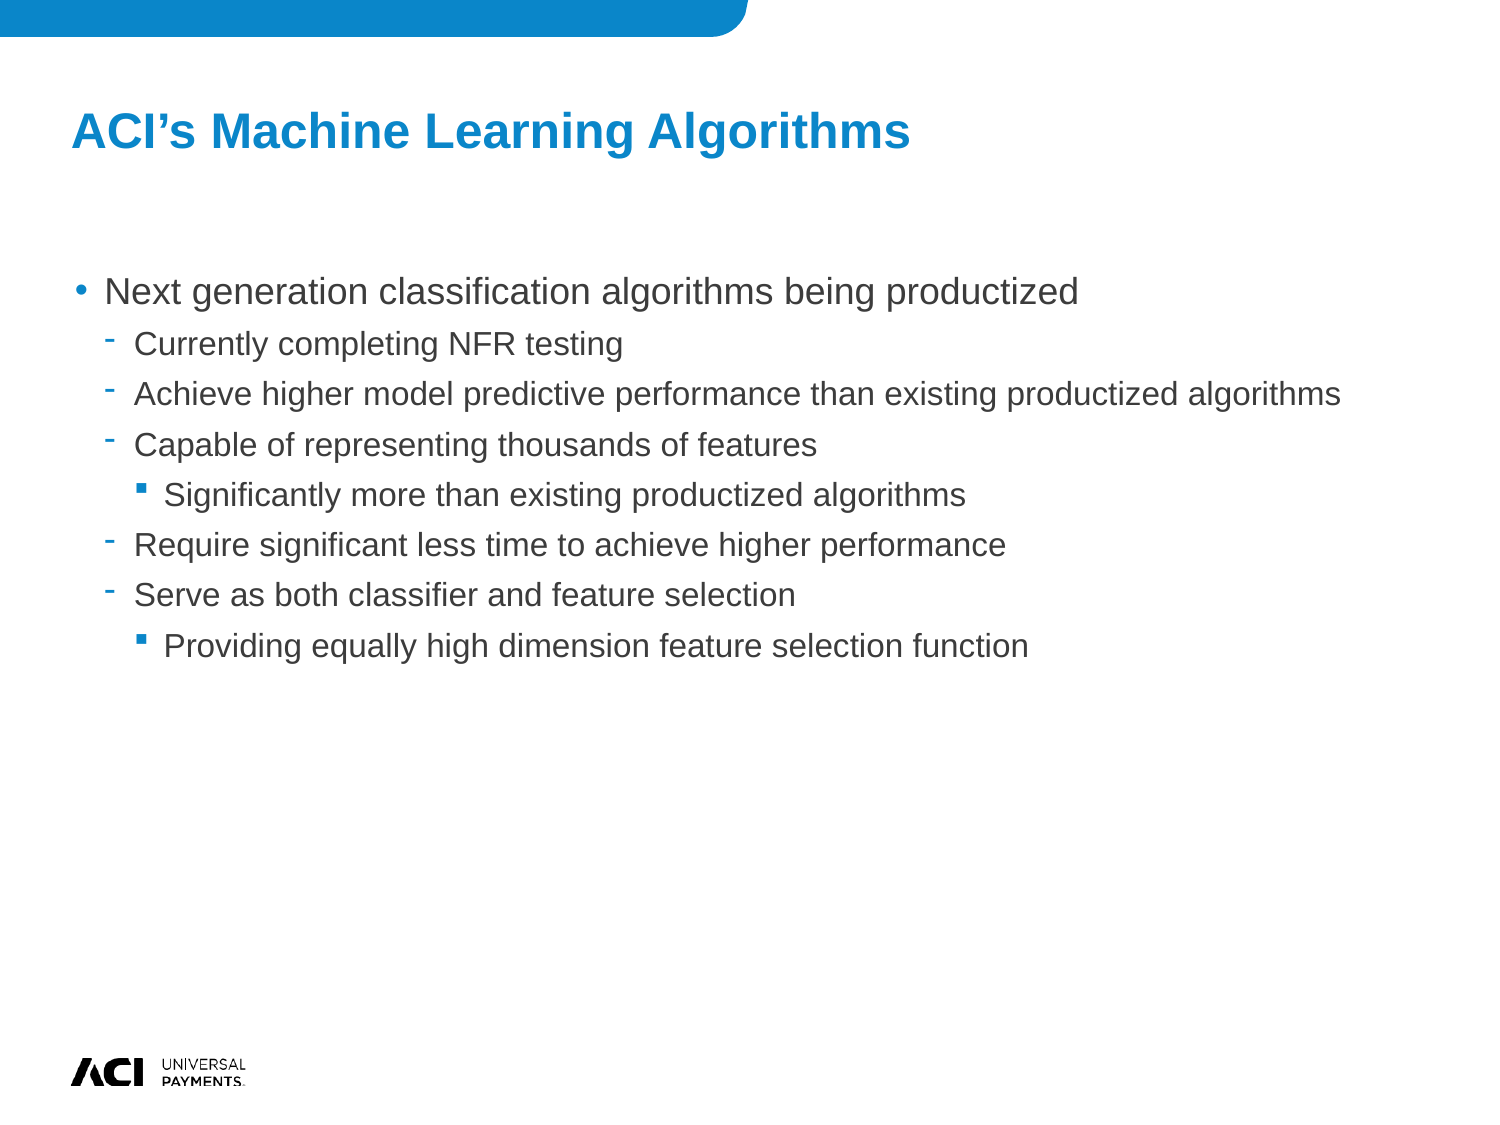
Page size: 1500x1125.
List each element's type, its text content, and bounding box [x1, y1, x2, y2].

title ACI’s Machine Learning Algorithms [70, 88, 1430, 160]
list Next generation classification algorithms being productized Currently completing NFR testing Achieve higher model predictive performance than existing productized algorithms Capable of representing thousands of features Significantly more than existing productized algorithms Require significant less time to achieve higher performance Serve as both classifier and feature selection Providing equally high dimension feature selection function [74, 266, 1434, 958]
